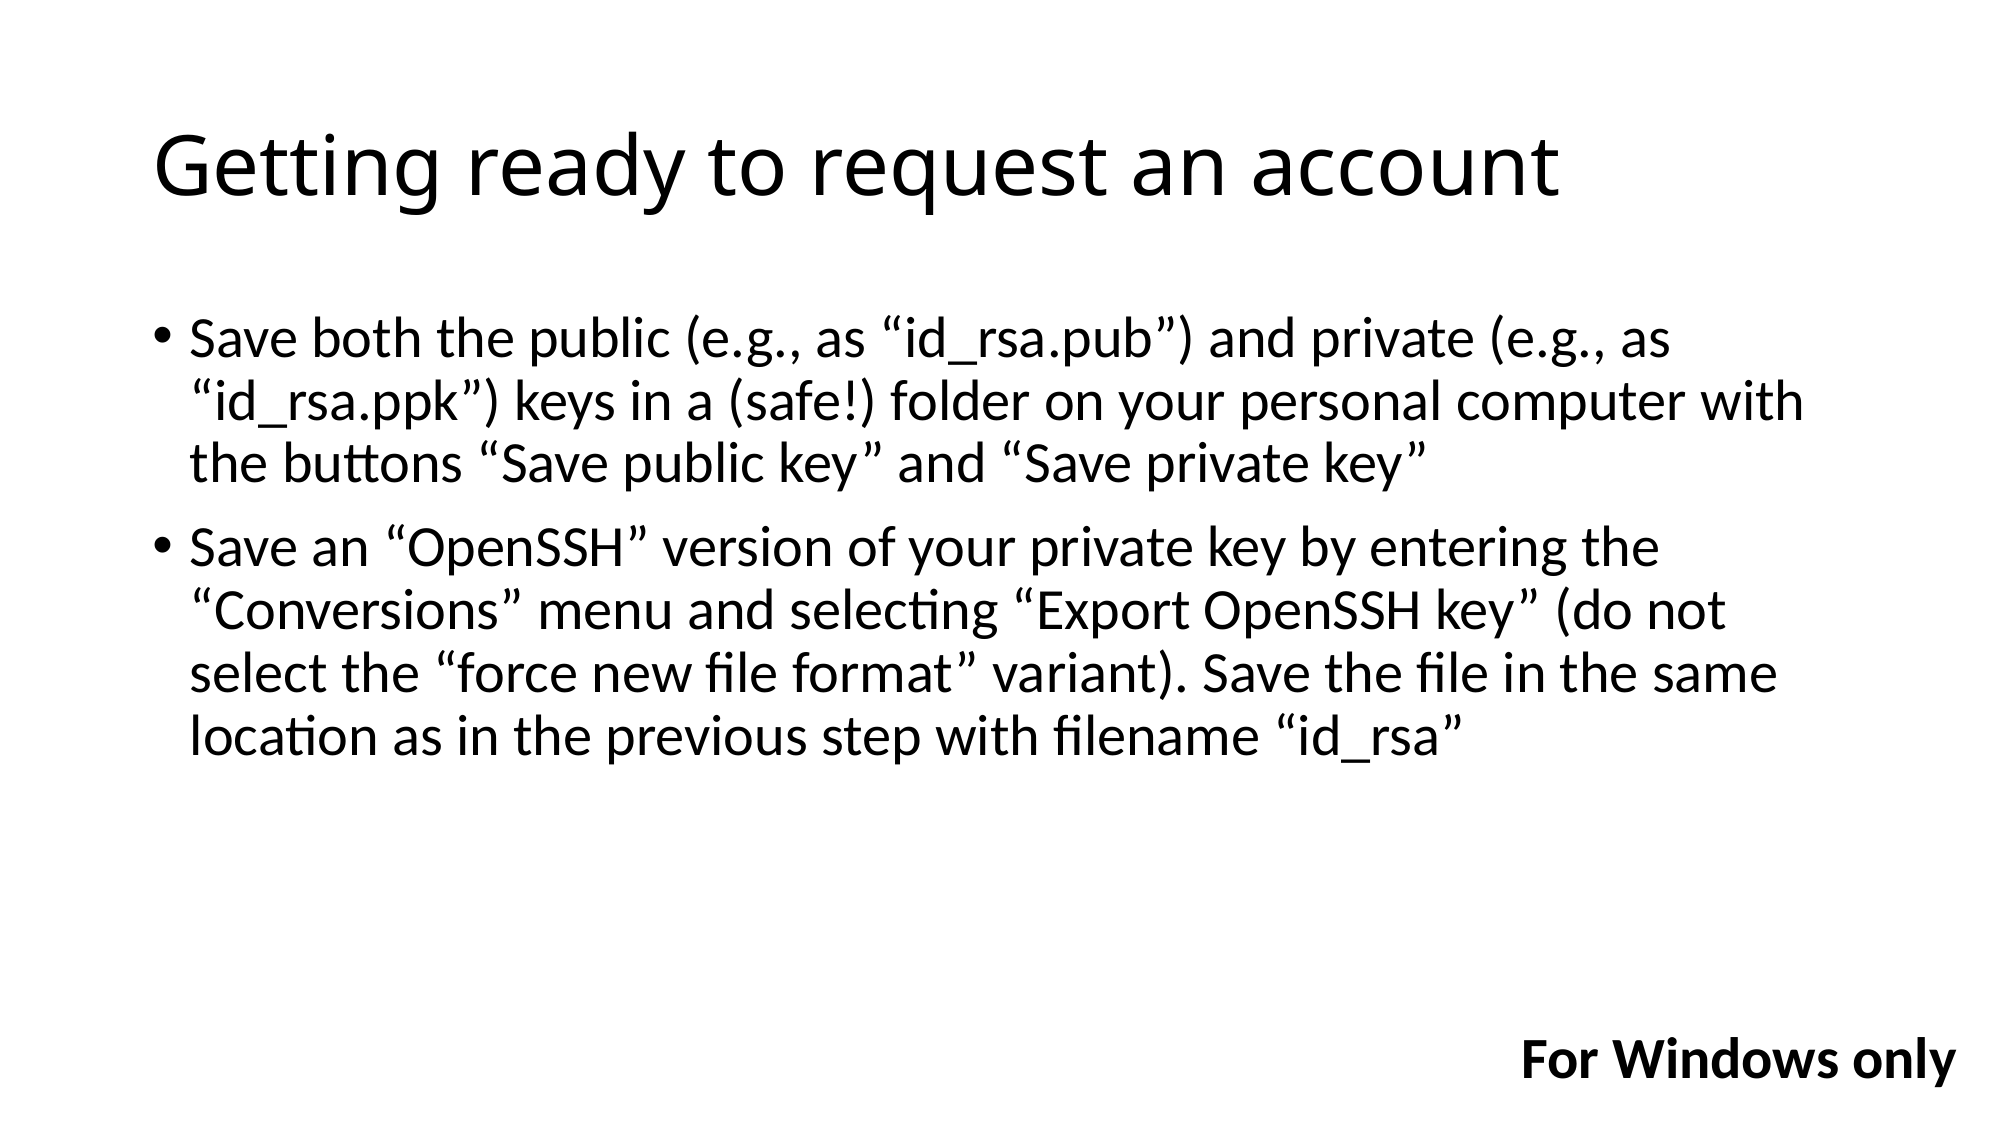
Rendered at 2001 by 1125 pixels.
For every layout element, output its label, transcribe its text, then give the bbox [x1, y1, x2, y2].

text_box For Windows only [1506, 1013, 1975, 1098]
title Getting ready to request an account [137, 59, 1863, 278]
list Save both the public (e.g., as “id_rsa.pub”) and private (e.g., as “id_rsa.ppk”) keys in a (safe!) folder on your personal computer with the buttons “Save public key” and “Save private key” Save an “OpenSSH” version of your private key by entering the “Conversions” menu and selecting “Export OpenSSH key” (do not select the “force new file format” variant). Save the file in the same location as in the previous step with filename “id_rsa” [137, 299, 1863, 1014]
